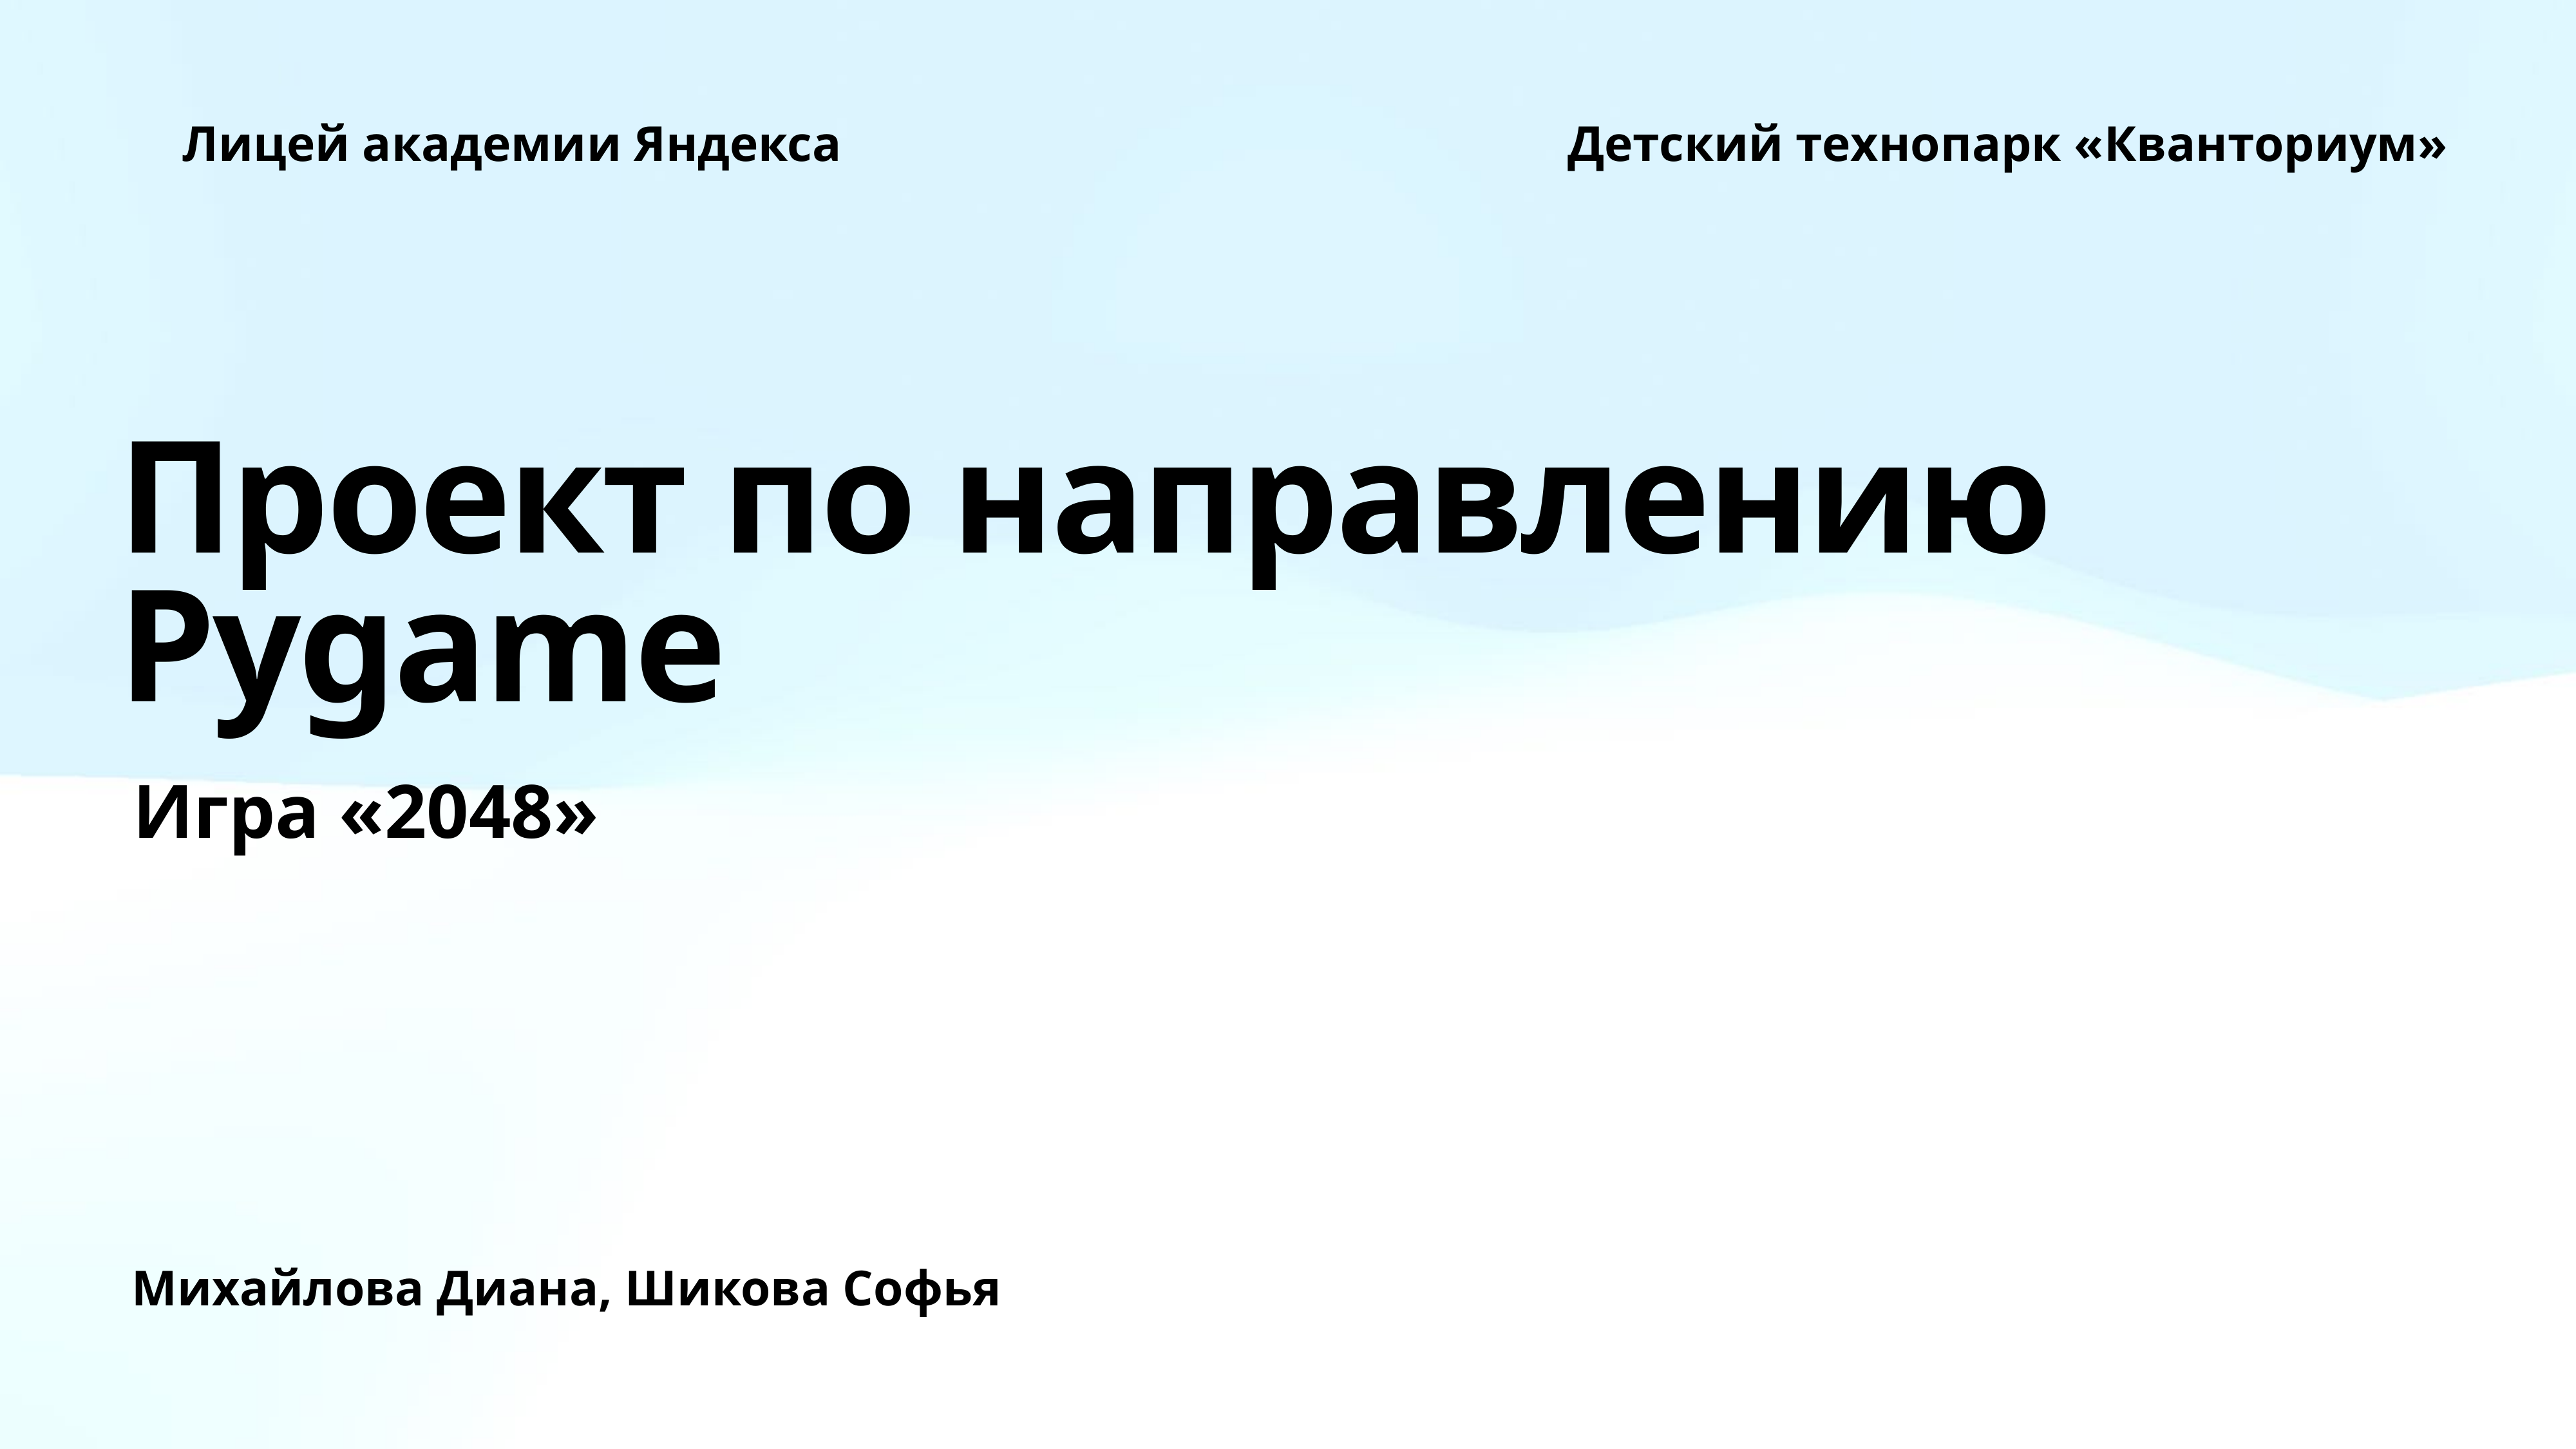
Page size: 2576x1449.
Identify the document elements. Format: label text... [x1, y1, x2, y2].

subtitle Игра «2048» [127, 759, 2449, 961]
picture [0, 0, 2576, 1449]
list Михайлова Диана, Шикова Софья [126, 1252, 2448, 1321]
title Проект по направлению Pygame [112, 245, 2494, 738]
text_box Лицей академии Яндекса Детский технопарк «Кванториум» [178, 108, 2499, 176]
